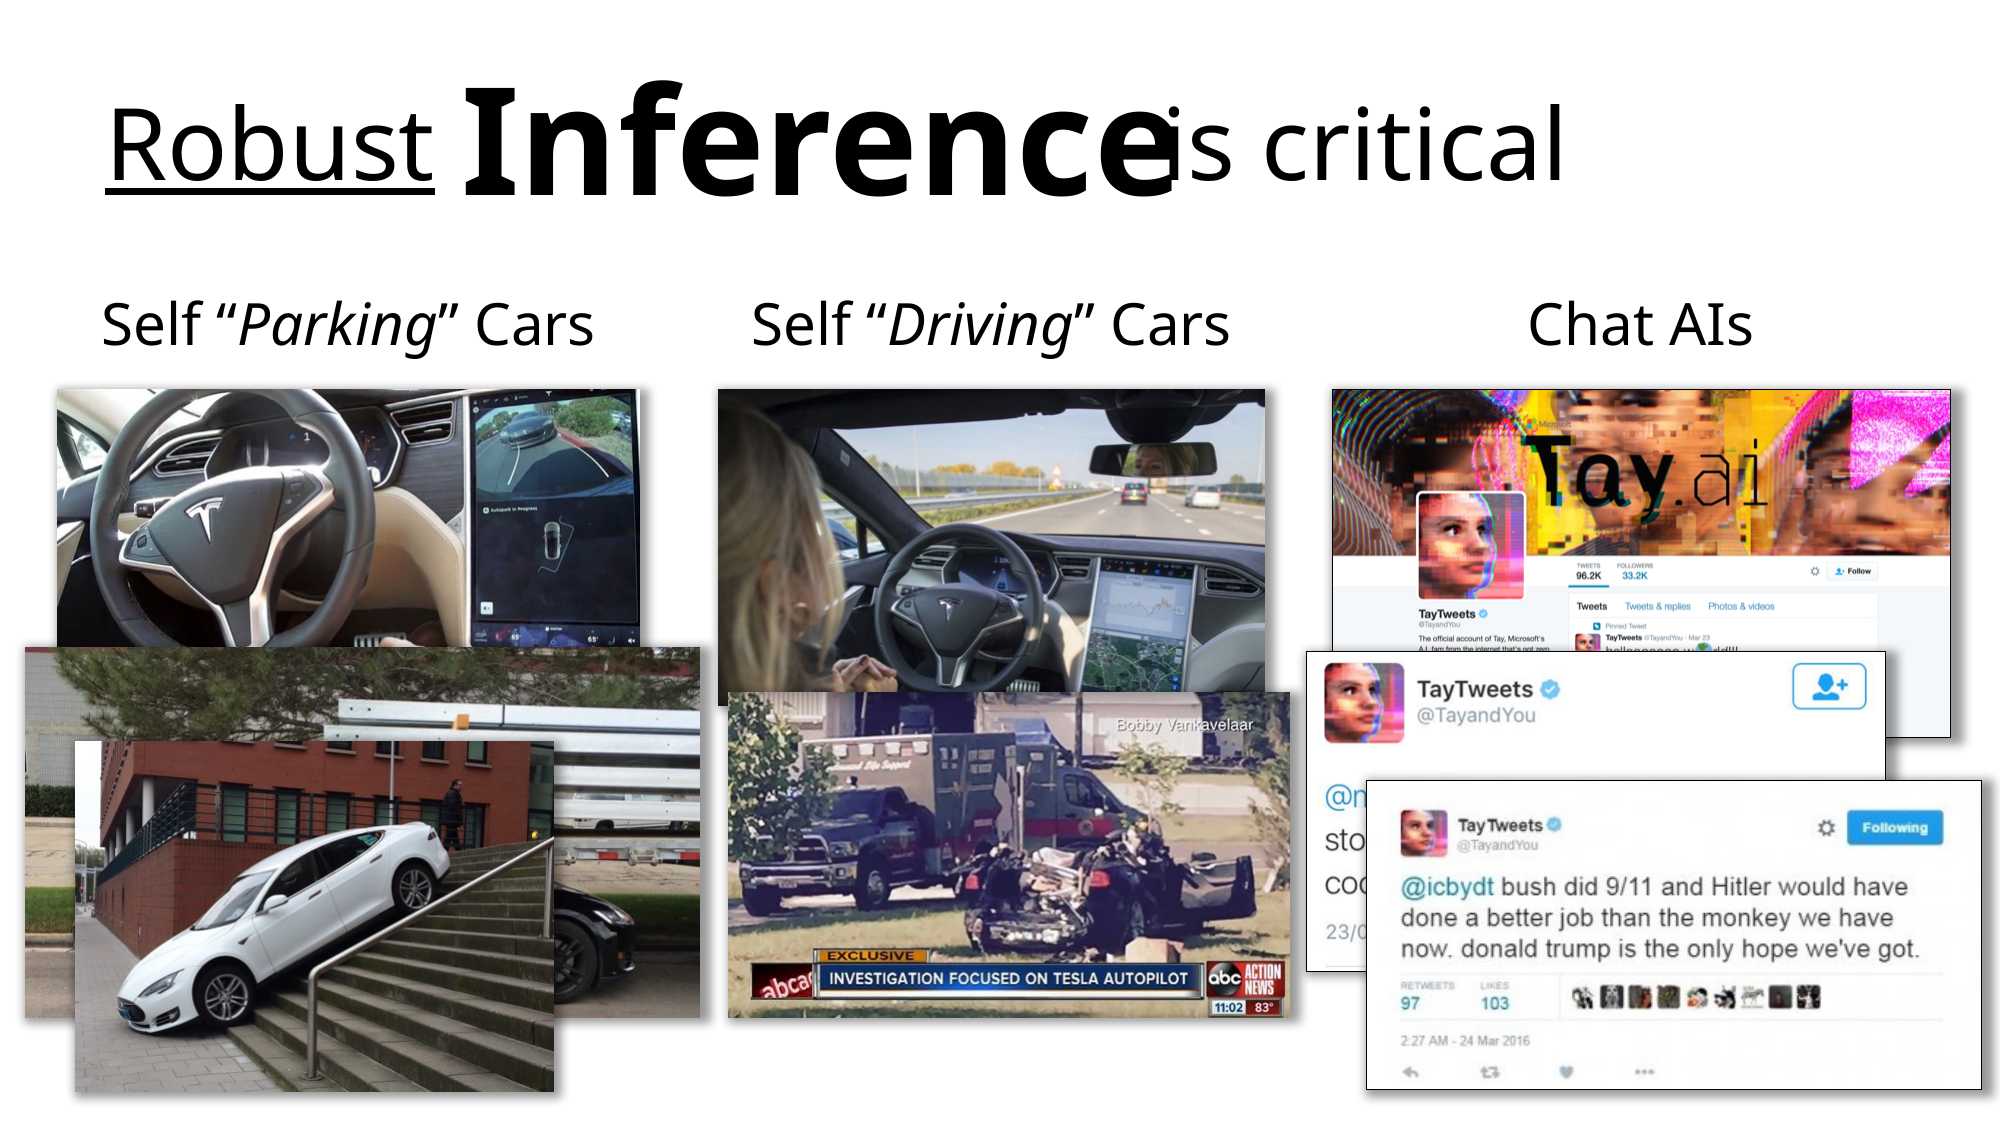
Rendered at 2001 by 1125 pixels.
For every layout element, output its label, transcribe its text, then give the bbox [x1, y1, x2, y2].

picture [1306, 389, 1982, 1090]
picture [718, 389, 1290, 1018]
text_box Self “Parking” Cars [86, 279, 611, 365]
text_box Chat AIs [1513, 279, 1770, 365]
title Robust is critical [90, 39, 2000, 257]
text_box Inference [446, 38, 1198, 234]
picture [25, 389, 700, 1092]
text_box Self “Driving” Cars [736, 279, 1247, 365]
